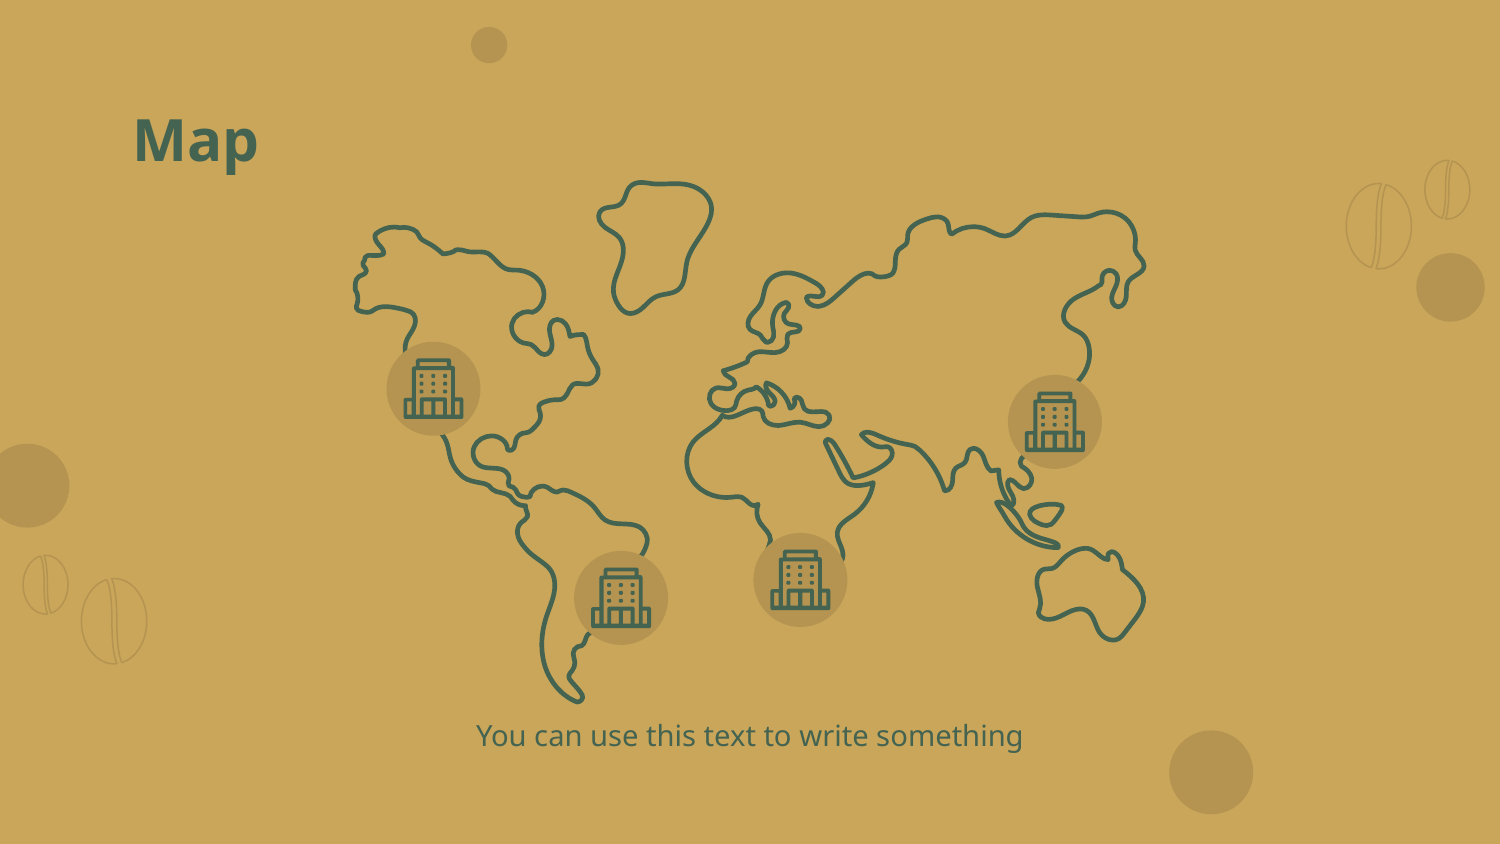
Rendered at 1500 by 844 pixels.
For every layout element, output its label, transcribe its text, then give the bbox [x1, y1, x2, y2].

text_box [1024, 391, 1086, 453]
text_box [354, 182, 1146, 703]
title Map [116, 88, 1383, 183]
text_box You can use this text to write something [342, 714, 1157, 756]
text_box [403, 358, 464, 420]
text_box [590, 567, 652, 629]
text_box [770, 549, 831, 611]
